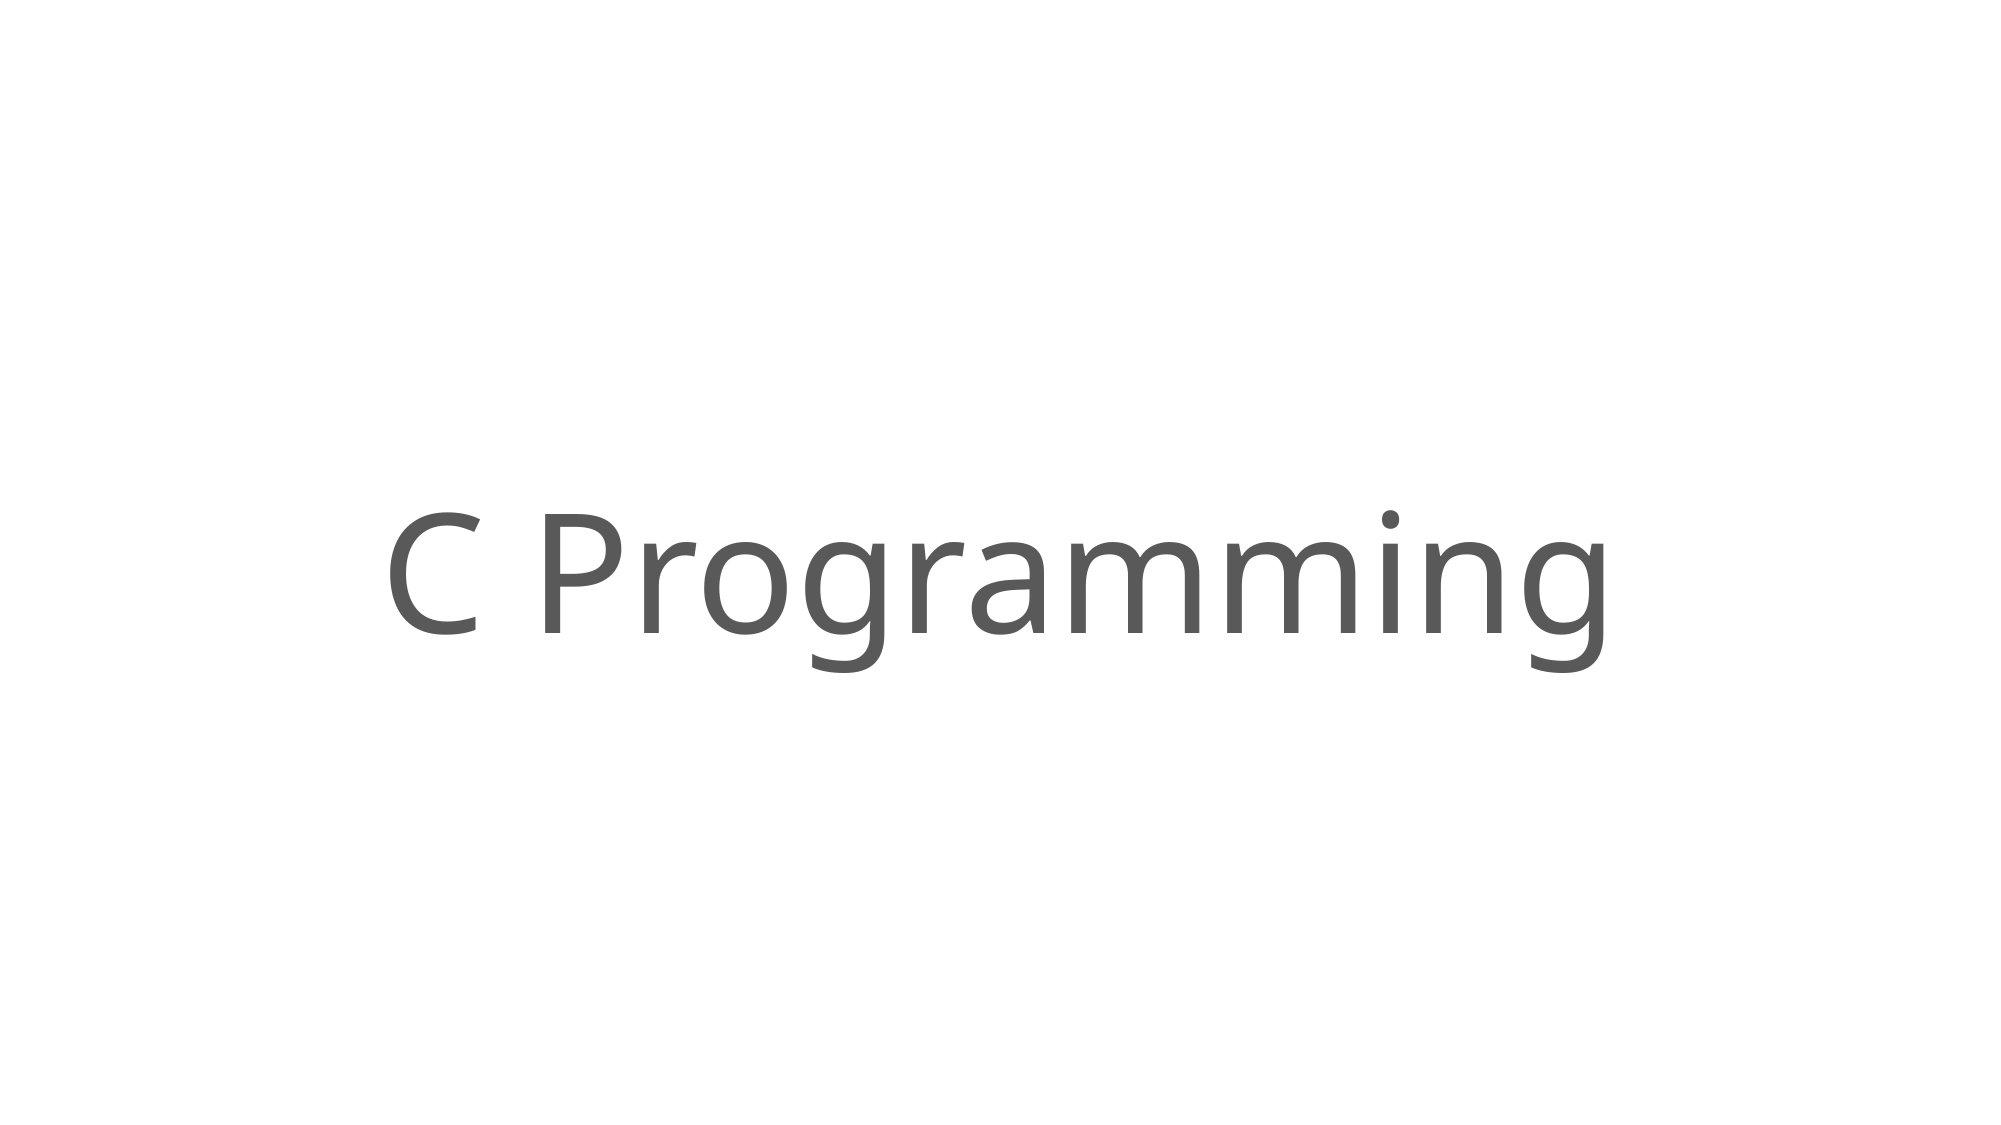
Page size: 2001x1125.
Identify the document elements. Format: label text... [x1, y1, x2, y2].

title C Programming [204, 447, 1796, 678]
